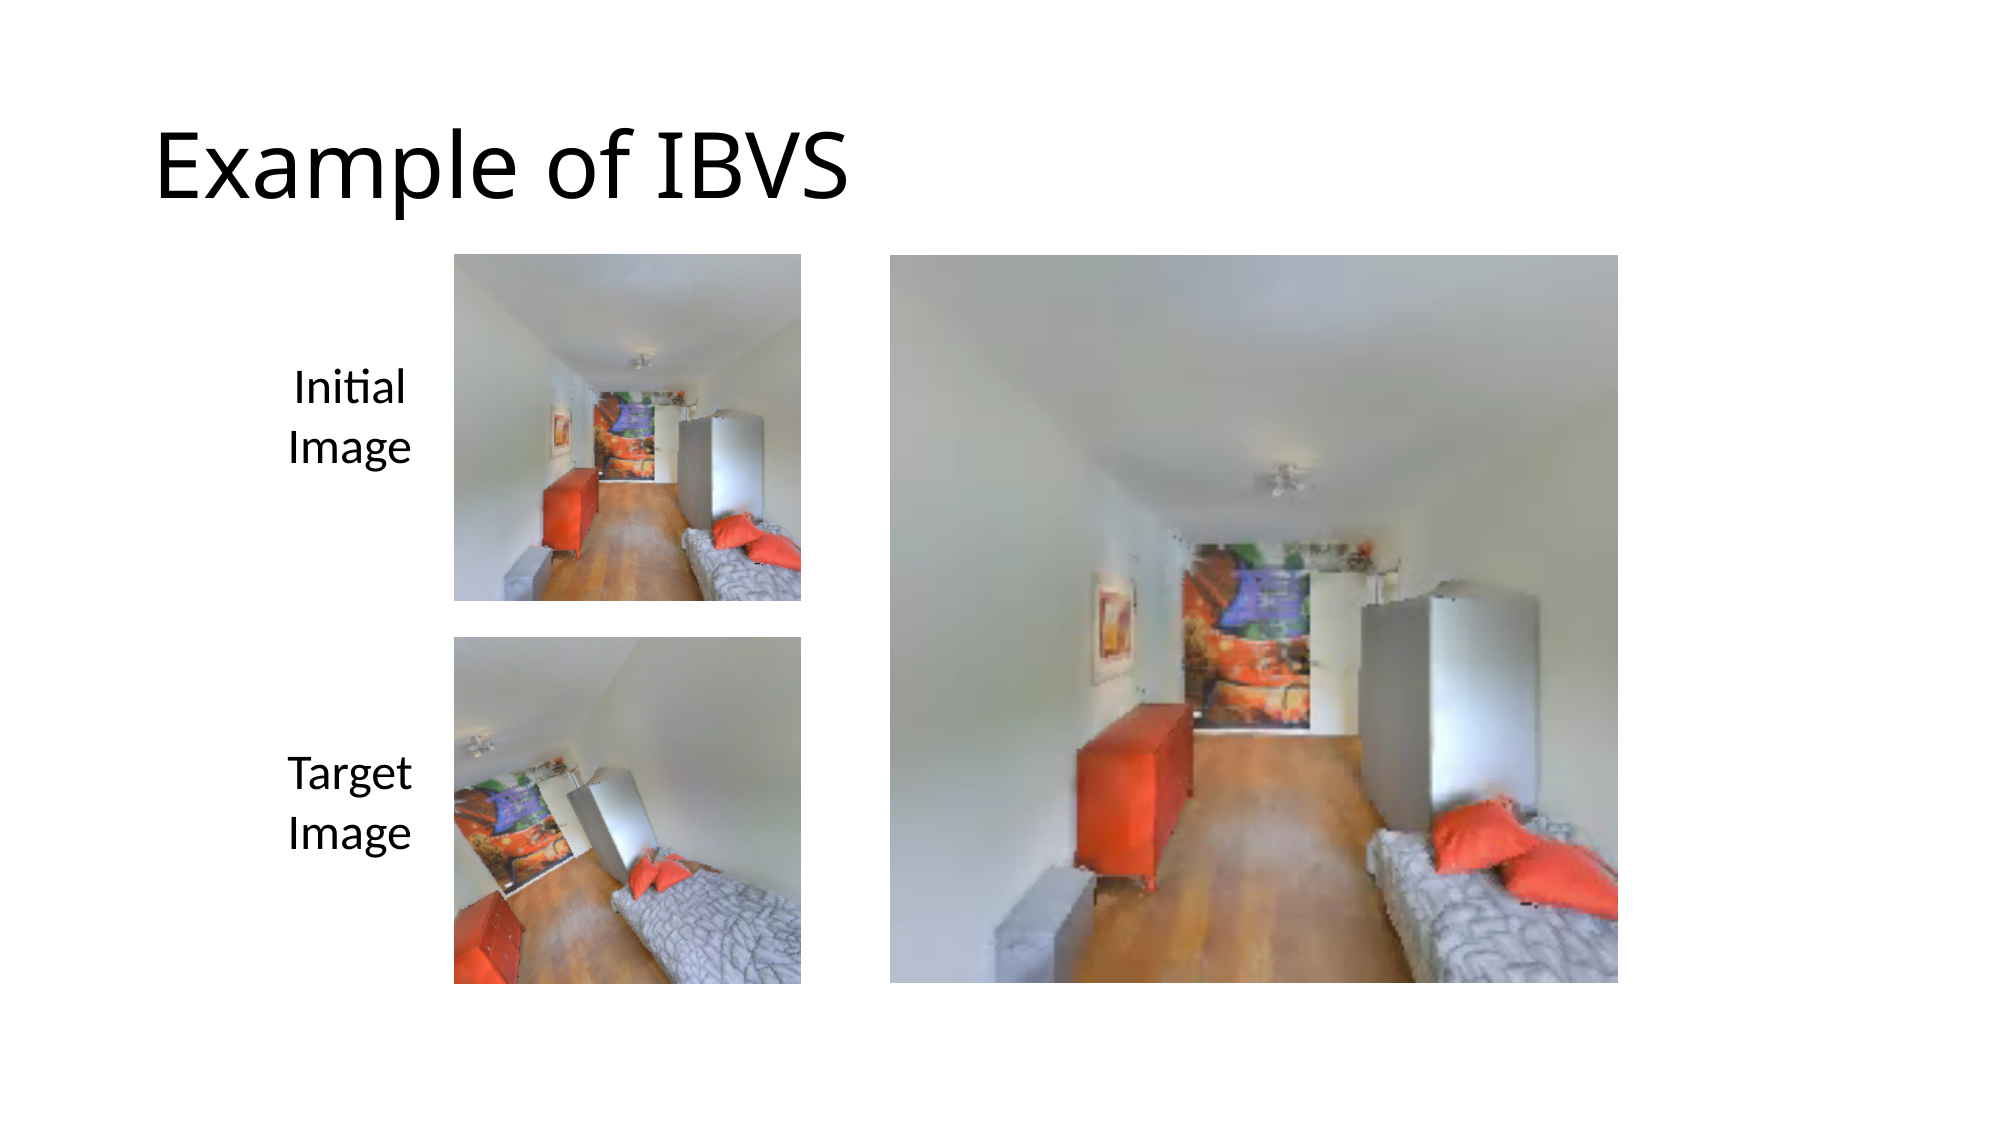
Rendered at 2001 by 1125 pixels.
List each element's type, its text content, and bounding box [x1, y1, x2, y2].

title Example of IBVS [137, 59, 1863, 278]
text_box Initial Image [245, 346, 454, 482]
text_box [889, 254, 1618, 984]
picture [454, 637, 801, 984]
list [454, 254, 801, 601]
text_box Target Image [245, 732, 454, 867]
